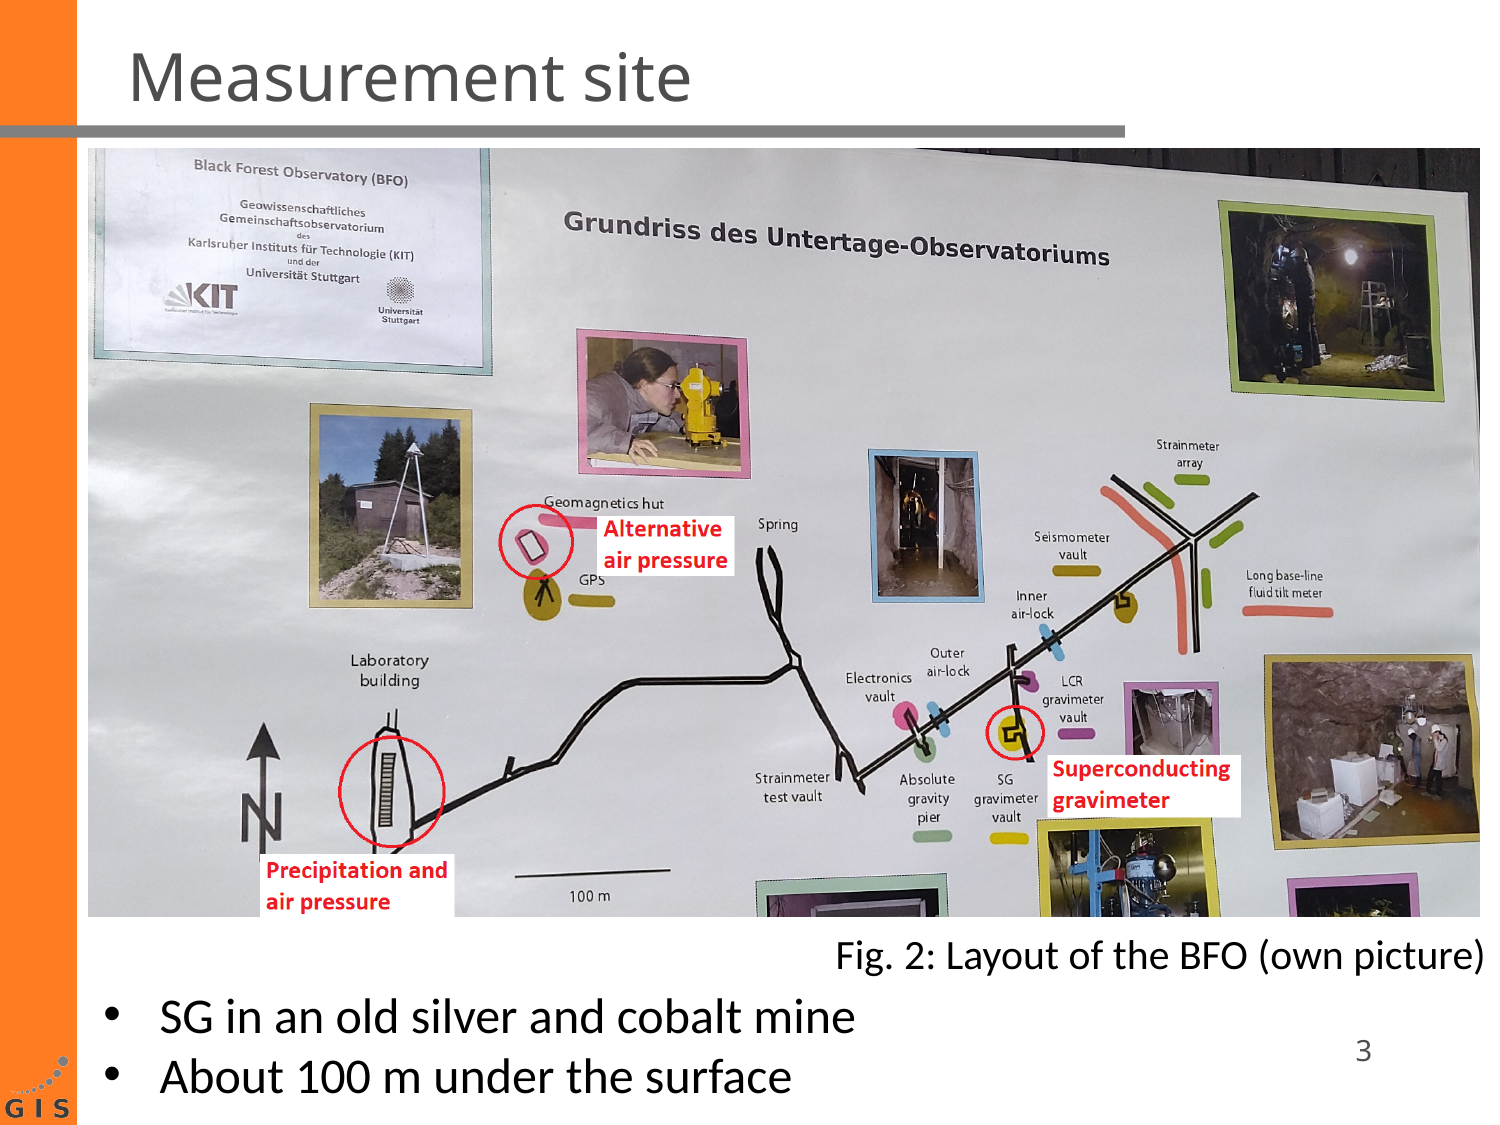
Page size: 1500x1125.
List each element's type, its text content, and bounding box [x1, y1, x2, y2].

title Measurement site [112, 37, 1388, 113]
text_box SG in an old silver and cobalt mine About 100 m under the surface [88, 975, 942, 1111]
slide_number 3 [1074, 1024, 1388, 1101]
text_box Fig. 2: Layout of the BFO (own picture) [820, 920, 1500, 986]
picture [5, 1056, 69, 1118]
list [88, 148, 1480, 918]
